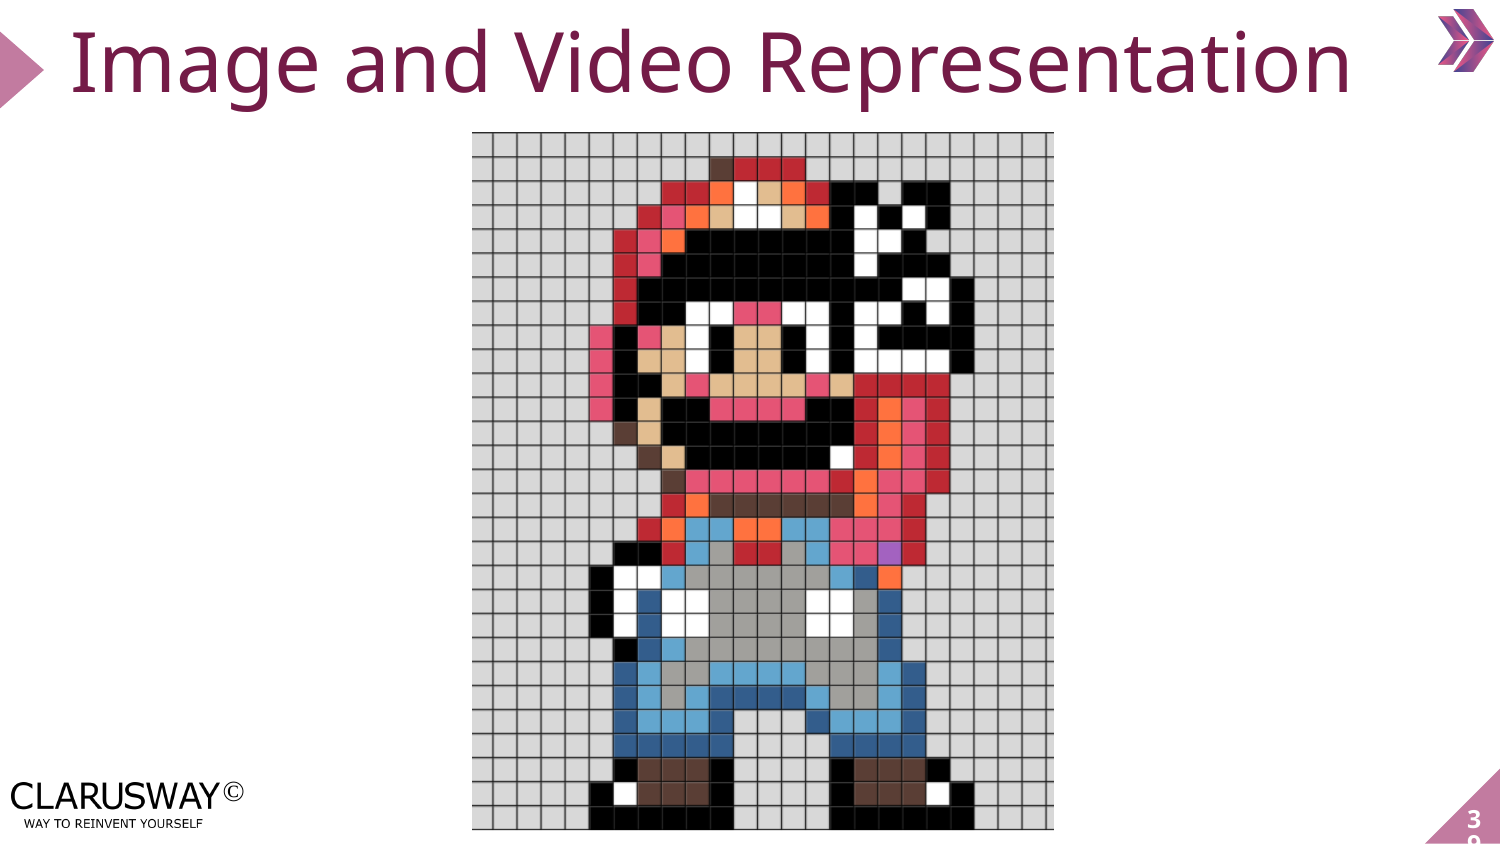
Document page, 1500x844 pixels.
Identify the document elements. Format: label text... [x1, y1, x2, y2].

text_box Image and Video Representation [70, 28, 1429, 132]
slide_number ‹#› [1467, 804, 1494, 838]
picture [1438, 9, 1494, 72]
picture [11, 782, 220, 828]
picture [472, 130, 1054, 835]
